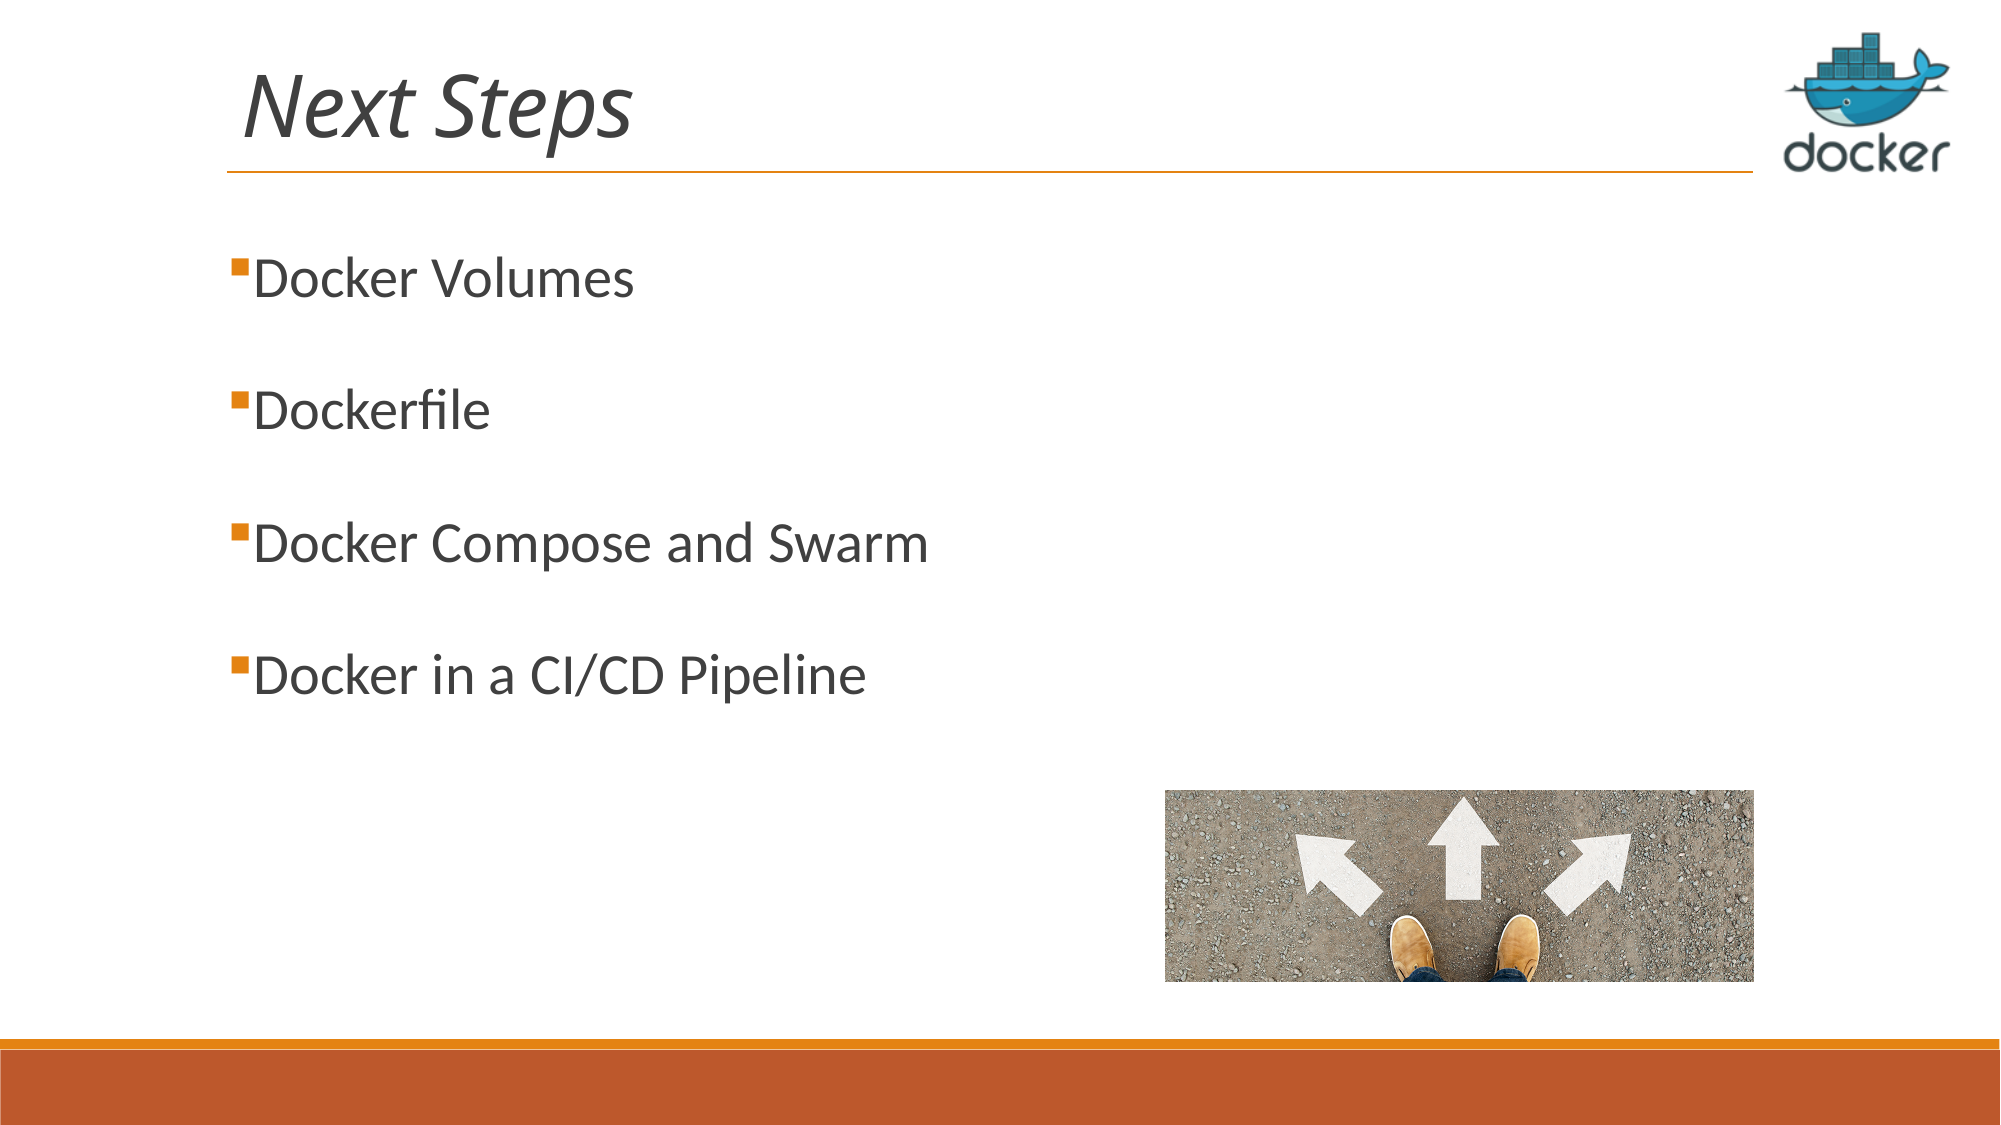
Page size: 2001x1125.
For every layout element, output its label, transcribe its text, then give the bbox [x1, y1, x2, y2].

picture [1165, 790, 1755, 983]
picture [1753, 25, 1973, 185]
title Next Steps [226, 58, 1704, 163]
text_box Docker Volumes Dockerfile Docker Compose and Swarm Docker in a CI/CD Pipeline [226, 239, 1289, 914]
